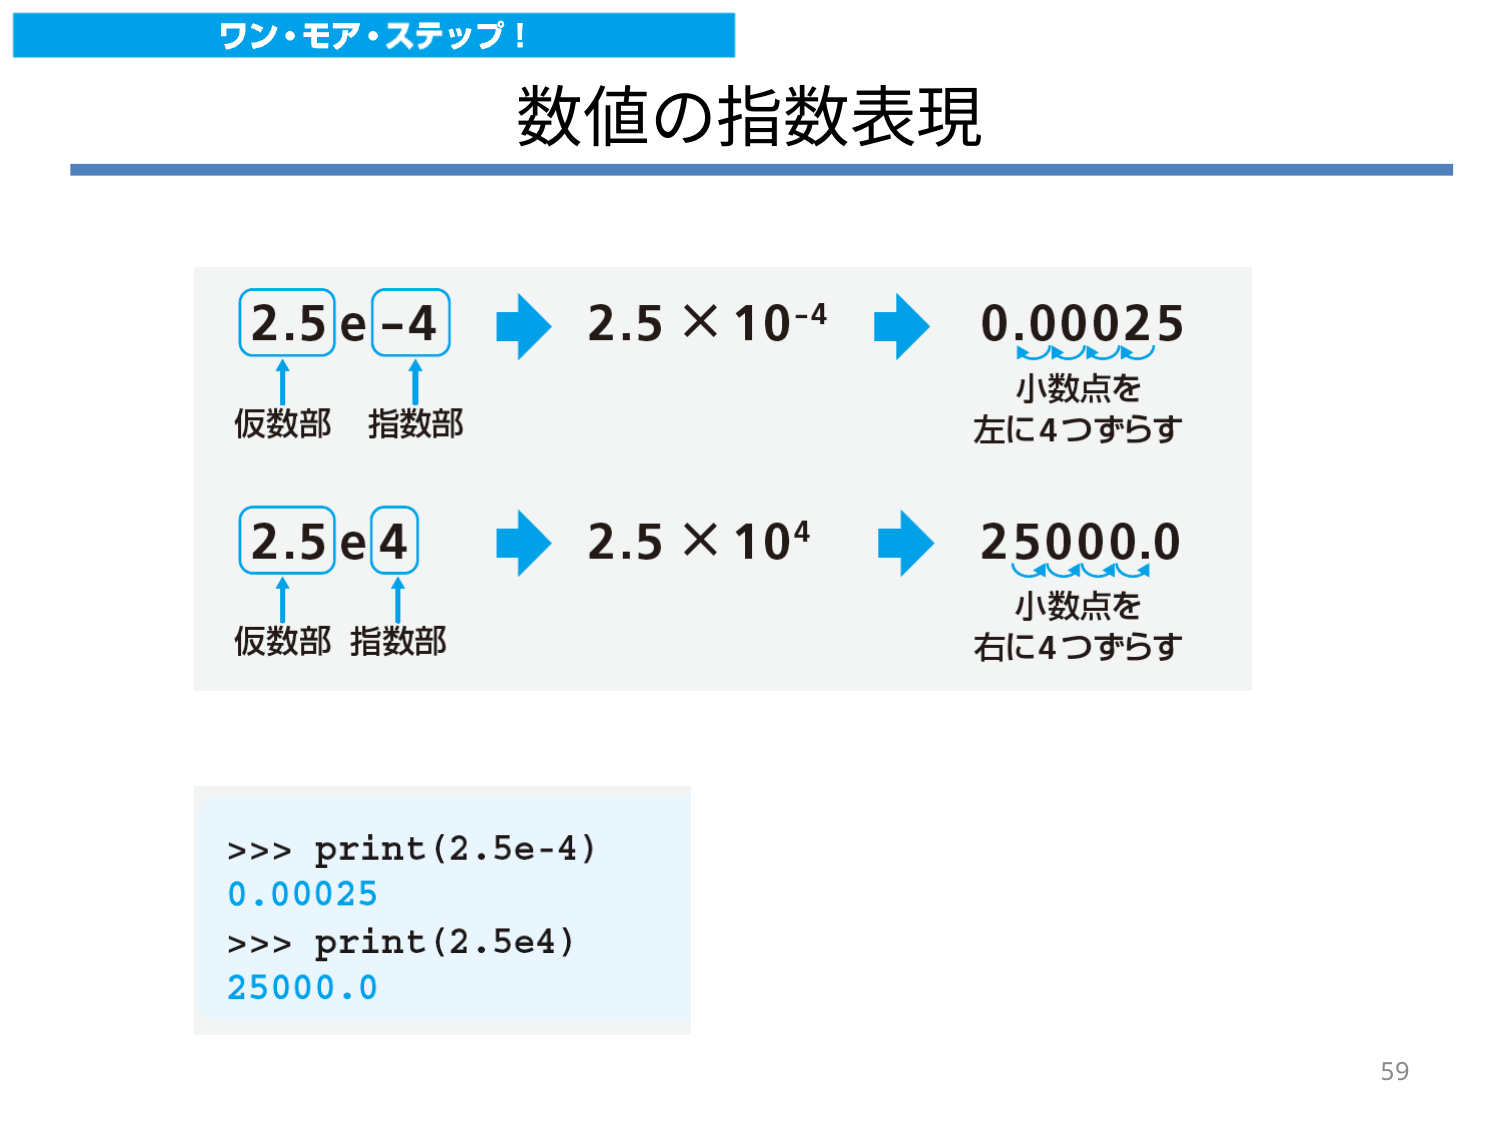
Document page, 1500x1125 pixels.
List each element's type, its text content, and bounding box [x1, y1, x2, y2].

picture [194, 266, 1253, 691]
title 数値の指数表現 [75, 66, 1425, 164]
picture [0, 0, 827, 70]
slide_number 59 [1074, 1042, 1425, 1103]
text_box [194, 786, 692, 1036]
